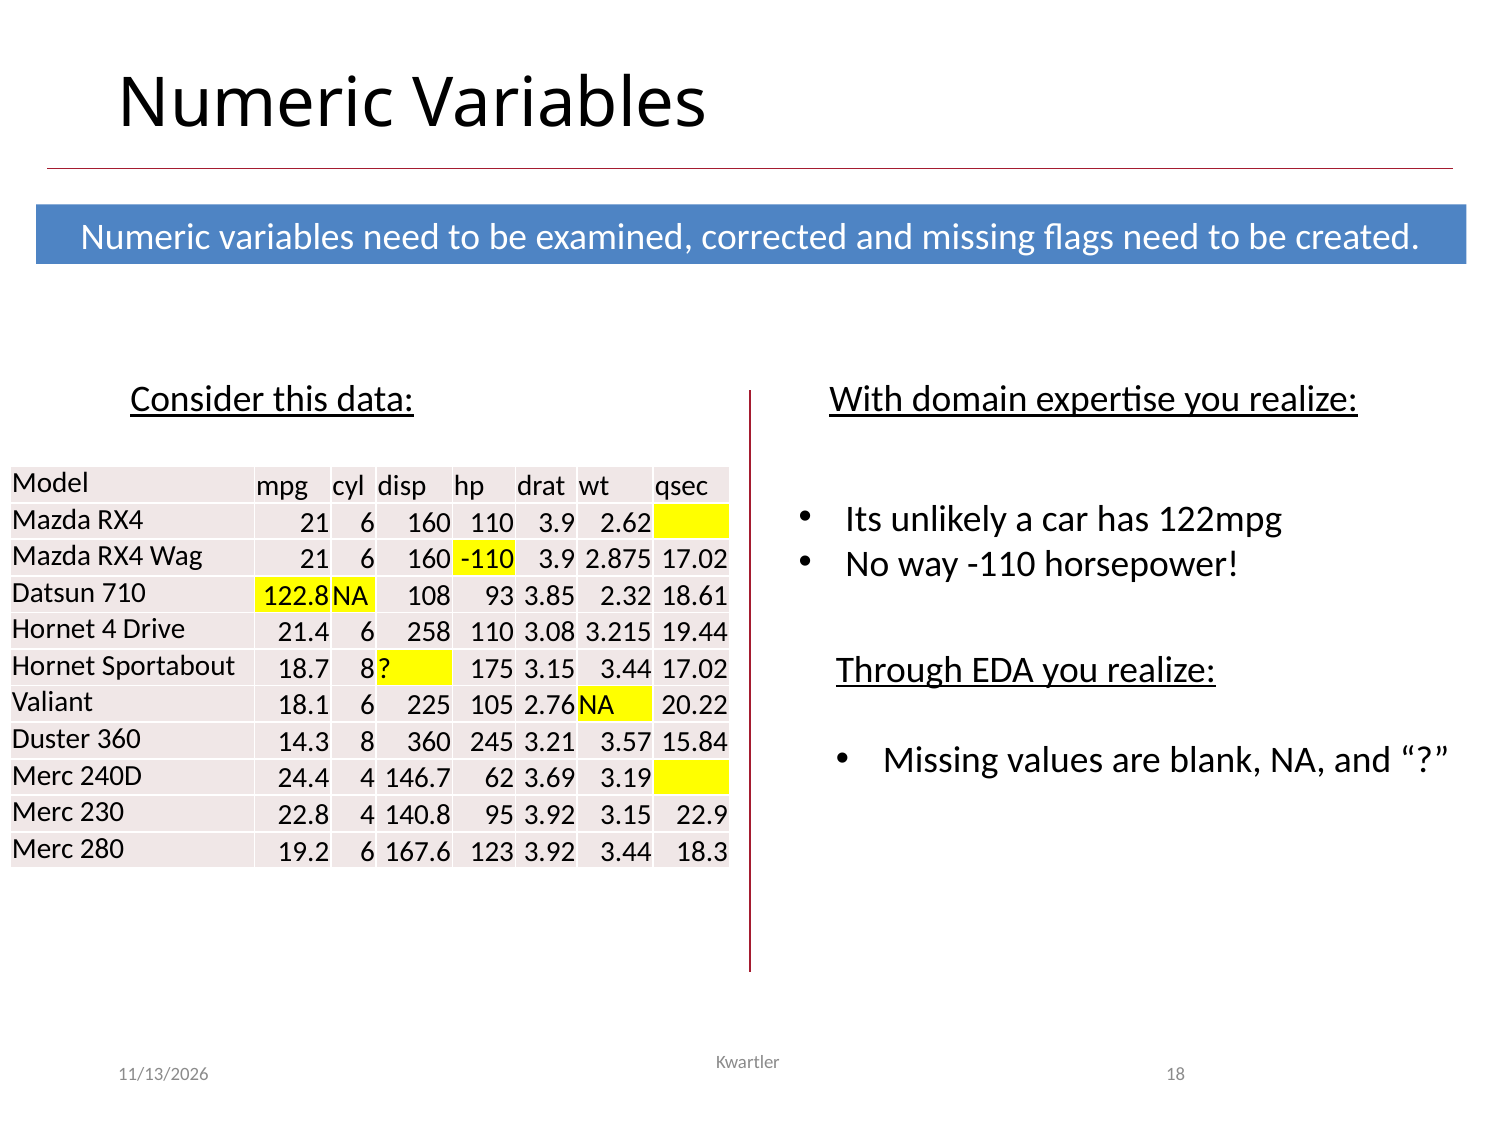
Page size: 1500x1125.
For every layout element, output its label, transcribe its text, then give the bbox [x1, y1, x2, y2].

text_box Numeric variables need to be examined, corrected and missing flags need to be created. [36, 204, 1467, 264]
table_cell -110 [453, 540, 515, 575]
table_cell Merc 280 [11, 833, 254, 867]
table_cell 225 [377, 686, 452, 721]
table_cell 6 [332, 613, 375, 648]
table_cell 21 [255, 540, 330, 575]
table_cell 3.69 [516, 760, 576, 794]
table_cell Mazda RX4 Wag [11, 540, 254, 575]
table_cell 22.9 [654, 796, 729, 831]
table_cell 4 [332, 760, 375, 794]
table_cell 21 [255, 504, 330, 538]
table_cell 360 [377, 723, 452, 758]
table_cell 2.875 [578, 540, 652, 575]
table_header Model [11, 467, 254, 502]
table_cell 18.1 [255, 686, 330, 721]
table_cell 160 [377, 540, 452, 575]
table_cell 24.4 [255, 760, 330, 794]
table_cell 167.6 [377, 833, 452, 867]
table_cell 3.57 [578, 723, 652, 758]
table_cell Duster 360 [11, 723, 254, 758]
text_box Its unlikely a car has 122mpg No way -110 horsepower! [783, 486, 1298, 591]
table_cell 17.02 [654, 540, 729, 575]
table_cell 3.85 [516, 577, 576, 612]
table_cell 21.4 [255, 613, 330, 648]
table_cell 22.8 [255, 796, 330, 831]
table_cell 3.9 [516, 540, 576, 575]
table_cell 6 [332, 833, 375, 867]
table_cell 3.21 [516, 723, 576, 758]
table_cell 14.3 [255, 723, 330, 758]
table_cell 245 [453, 723, 515, 758]
table_header hp [453, 467, 515, 502]
table_cell 6 [332, 504, 375, 538]
table_header cyl [332, 467, 375, 502]
table_cell 20.22 [654, 686, 729, 721]
table_cell 140.8 [377, 796, 452, 831]
table_cell 8 [332, 723, 375, 758]
table_cell NA [332, 577, 375, 612]
table_cell 110 [453, 613, 515, 648]
text_box Through EDA you realize: Missing values are blank, NA, and “?” [821, 637, 1465, 833]
table_cell 3.15 [578, 796, 652, 831]
table_cell 3.44 [578, 650, 652, 685]
table_cell 122.8 [255, 577, 330, 612]
table_cell 18.3 [654, 833, 729, 867]
table_cell 110 [453, 504, 515, 538]
table_cell 258 [377, 613, 452, 648]
table_header qsec [654, 467, 729, 502]
table_header mpg [255, 467, 330, 502]
table_cell 3.15 [516, 650, 576, 685]
table_header disp [377, 467, 452, 502]
table_cell Hornet 4 Drive [11, 613, 254, 648]
table_cell Hornet Sportabout [11, 650, 254, 685]
table_cell [654, 760, 729, 794]
table_cell 62 [453, 760, 515, 794]
table_cell 3.19 [578, 760, 652, 794]
table_cell 93 [453, 577, 515, 612]
table_cell Mazda RX4 [11, 504, 254, 538]
table_cell Merc 230 [11, 796, 254, 831]
table_cell 3.44 [578, 833, 652, 867]
table_cell NA [578, 686, 652, 721]
table_cell Datsun 710 [11, 577, 254, 612]
table_cell 3.9 [516, 504, 576, 538]
table_cell 3.08 [516, 613, 576, 648]
table_header wt [578, 467, 652, 502]
table_cell 19.44 [654, 613, 729, 648]
table_cell 17.02 [654, 650, 729, 685]
slide_number 18 [1059, 1042, 1200, 1103]
table_cell 105 [453, 686, 515, 721]
table_cell [654, 504, 729, 538]
table_cell 146.7 [377, 760, 452, 794]
table_cell 2.32 [578, 577, 652, 612]
table_cell 18.61 [654, 577, 729, 612]
table_cell 108 [377, 577, 452, 612]
text_box Kwartler [496, 1042, 1004, 1103]
table_cell 175 [453, 650, 515, 685]
table_cell 3.92 [516, 796, 576, 831]
table_header drat [516, 467, 576, 502]
table_cell 123 [453, 833, 515, 867]
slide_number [103, 1042, 441, 1103]
table_cell 3.215 [578, 613, 652, 648]
table_cell 3.92 [516, 833, 576, 867]
table_cell 2.76 [516, 686, 576, 721]
table_cell 18.7 [255, 650, 330, 685]
table_cell Merc 240D [11, 760, 254, 794]
table_cell ? [377, 650, 452, 685]
table_cell 95 [453, 796, 515, 831]
text_box Consider this data: [115, 366, 430, 427]
table_cell 6 [332, 686, 375, 721]
table_cell 15.84 [654, 723, 729, 758]
table_cell 160 [377, 504, 452, 538]
table_cell Valiant [11, 686, 254, 721]
table_cell 8 [332, 650, 375, 685]
table_cell 4 [332, 796, 375, 831]
text_box With domain expertise you realize: [814, 366, 1374, 427]
title Numeric Variables [103, 59, 1397, 157]
table_cell 2.62 [578, 504, 652, 538]
table_cell 19.2 [255, 833, 330, 867]
table_cell 6 [332, 540, 375, 575]
